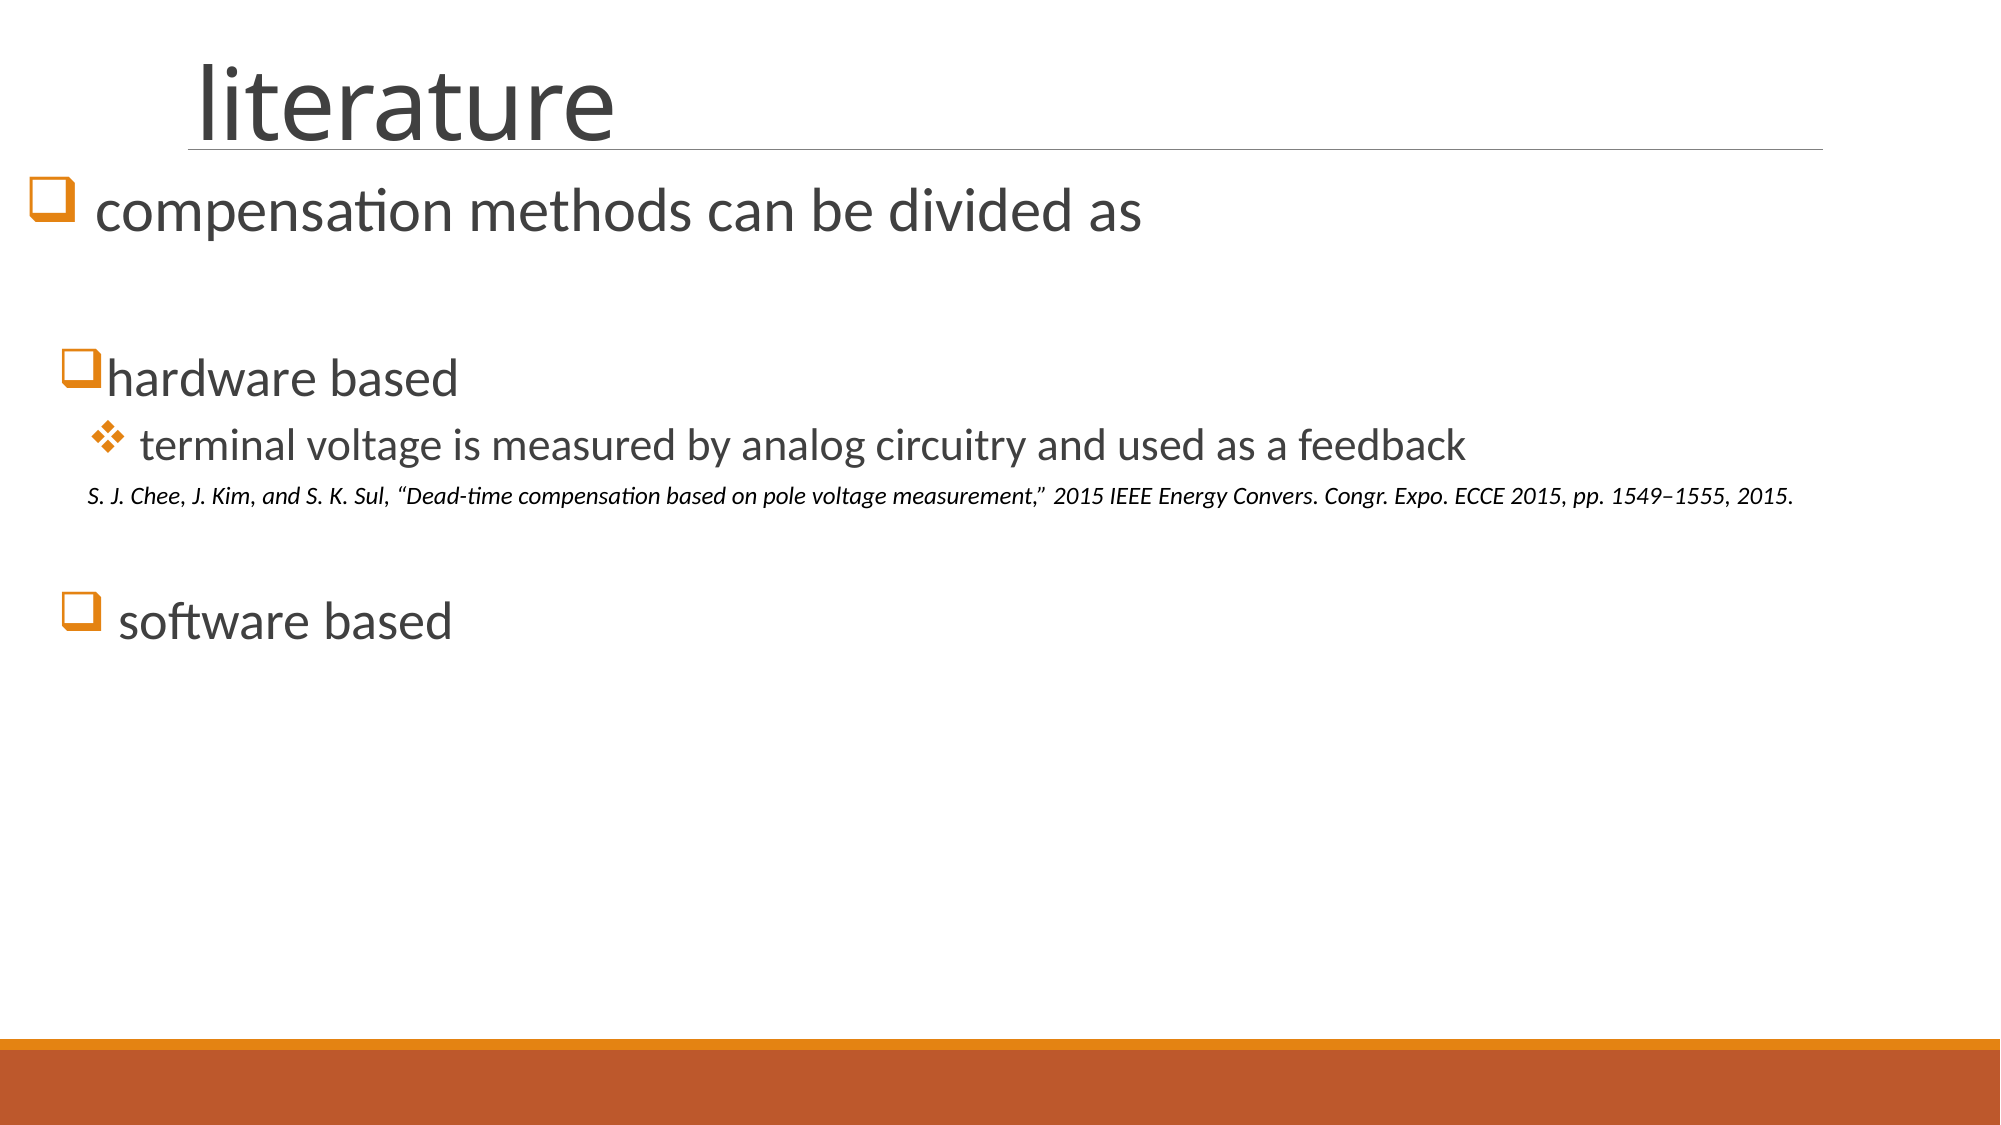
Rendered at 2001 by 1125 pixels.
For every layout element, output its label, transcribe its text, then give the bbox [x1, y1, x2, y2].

title literature [180, 43, 1830, 168]
list compensation methods can be divided as hardware based terminal voltage is measured by analog circuitry and used as a feedback S. J. Chee, J. Kim, and S. K. Sul, “Dead-time compensation based on pole voltage measurement,” 2015 IEEE Energy Convers. Congr. Expo. ECCE 2015, pp. 1549–1555, 2015. software based [24, 169, 1985, 1019]
